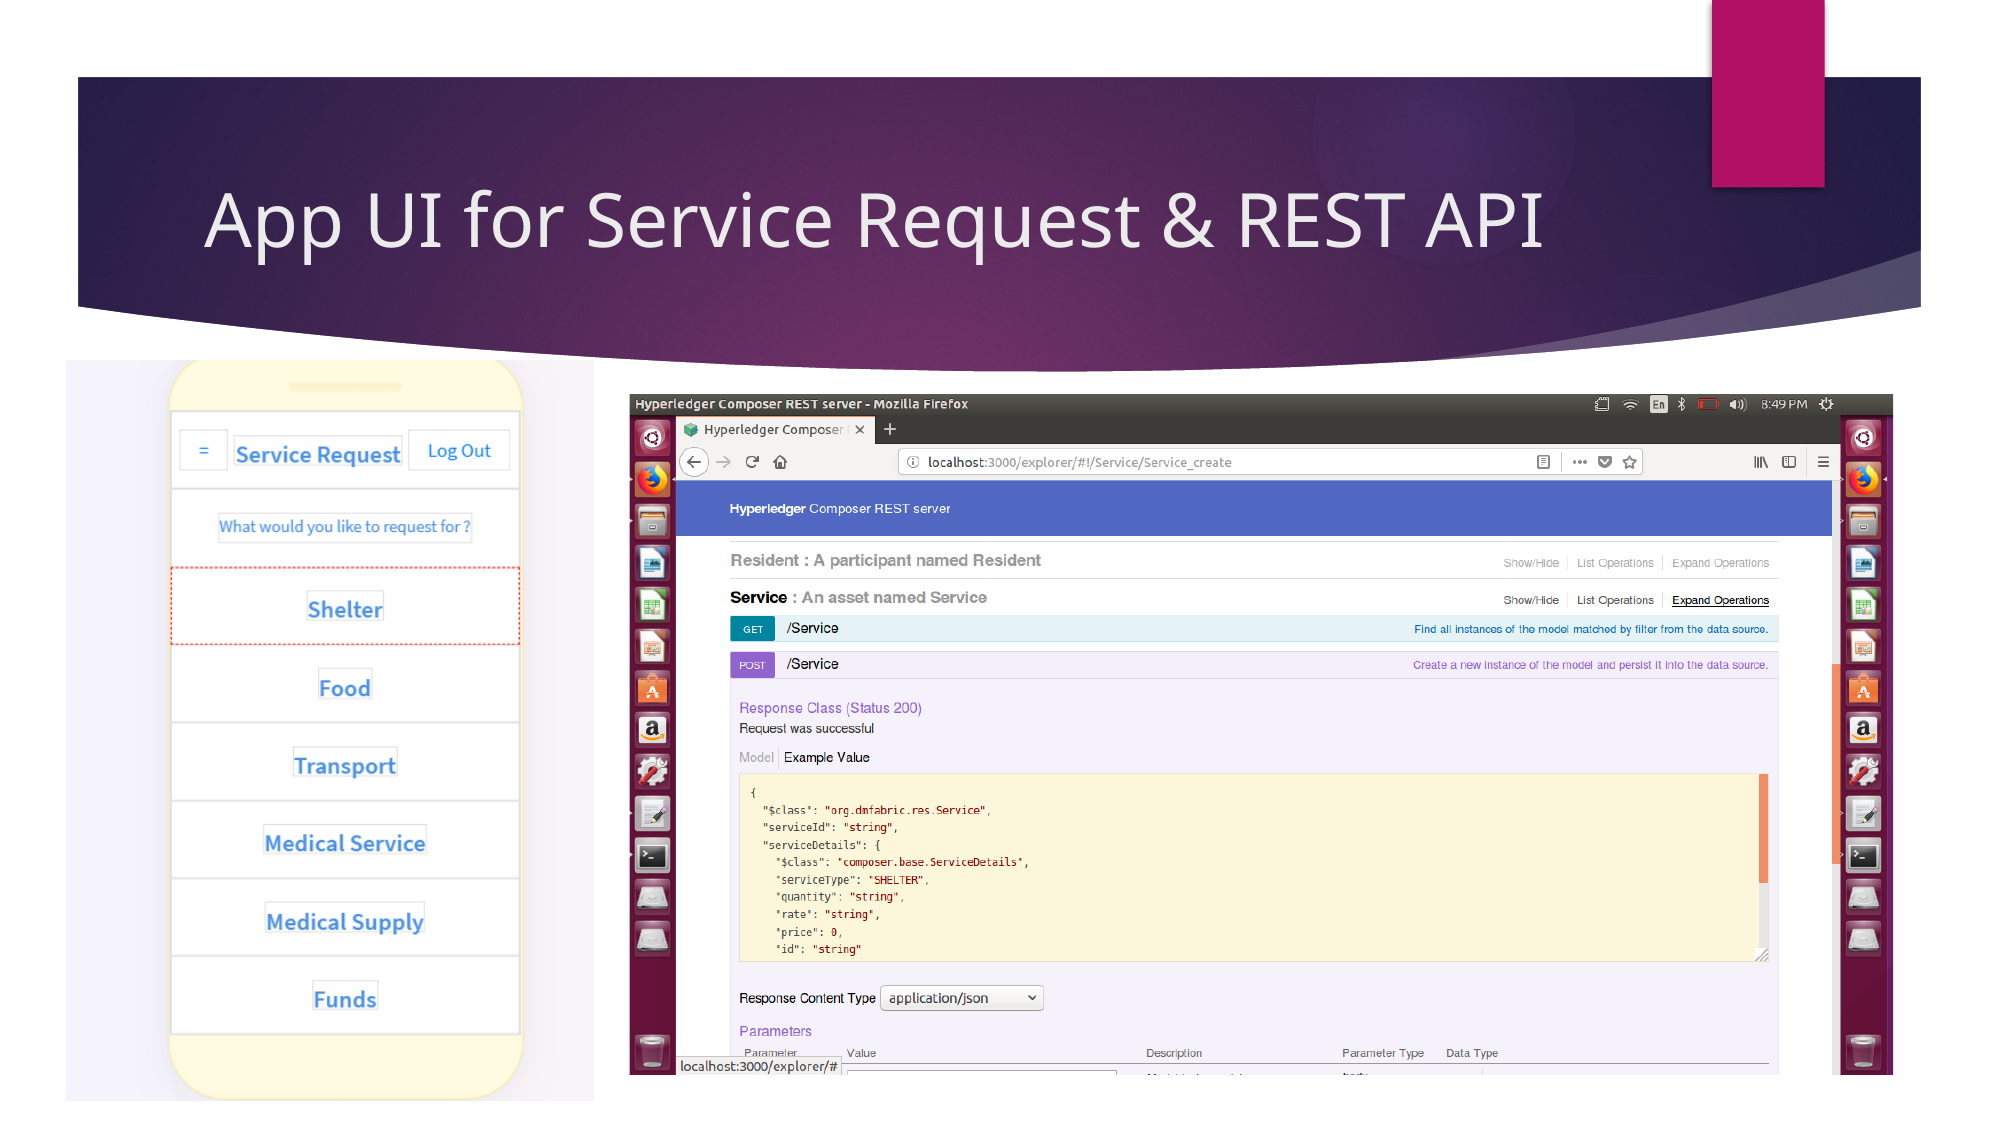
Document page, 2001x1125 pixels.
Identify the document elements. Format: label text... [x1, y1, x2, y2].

title App UI for Service Request & REST API [189, 159, 1627, 276]
picture [629, 393, 1894, 1078]
picture [66, 360, 594, 1101]
